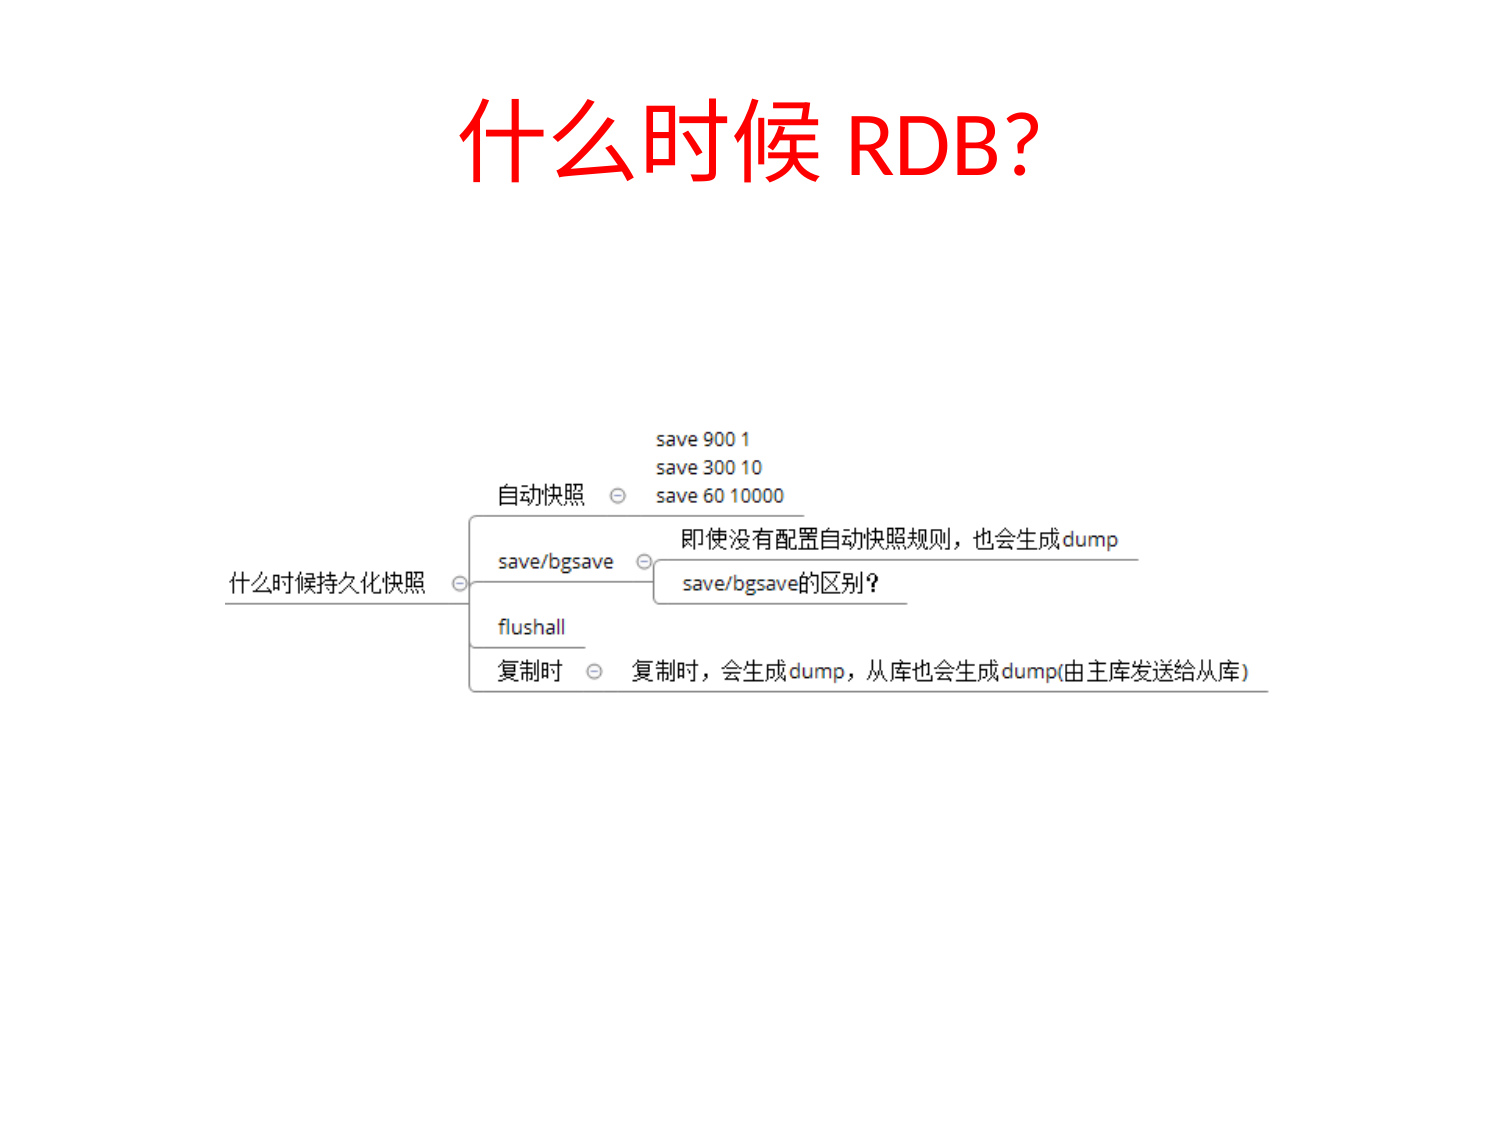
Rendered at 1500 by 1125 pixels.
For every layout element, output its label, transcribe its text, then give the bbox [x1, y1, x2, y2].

picture [224, 426, 1276, 699]
title 什么时候RDB? [75, 45, 1425, 233]
